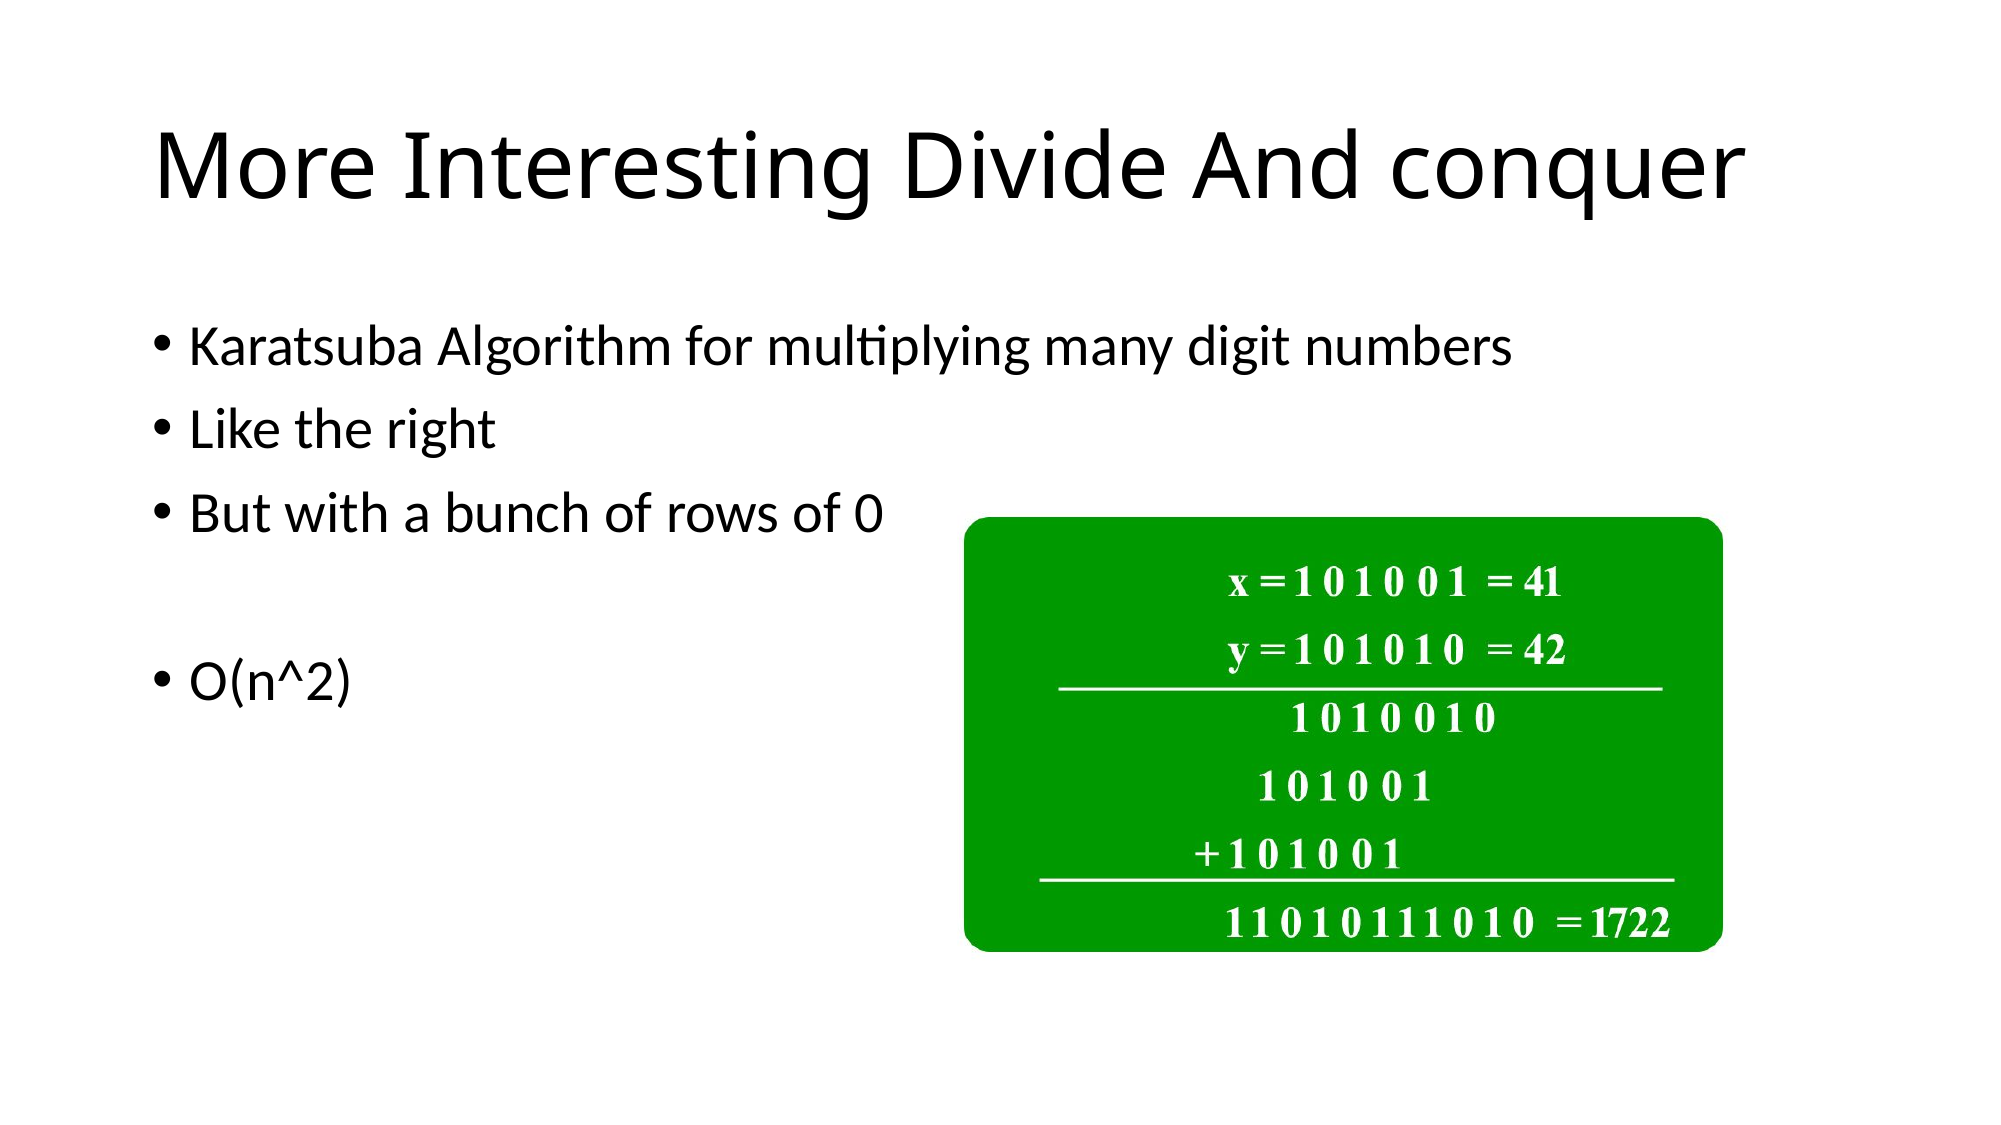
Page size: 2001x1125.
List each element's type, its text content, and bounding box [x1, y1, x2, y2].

list Karatsuba Algorithm for multiplying many digit numbers Like the right But with a bunch of rows of 0 O(n^2) [137, 307, 1863, 1022]
title More Interesting Divide And conquer [137, 59, 1863, 278]
picture [901, 497, 1786, 974]
